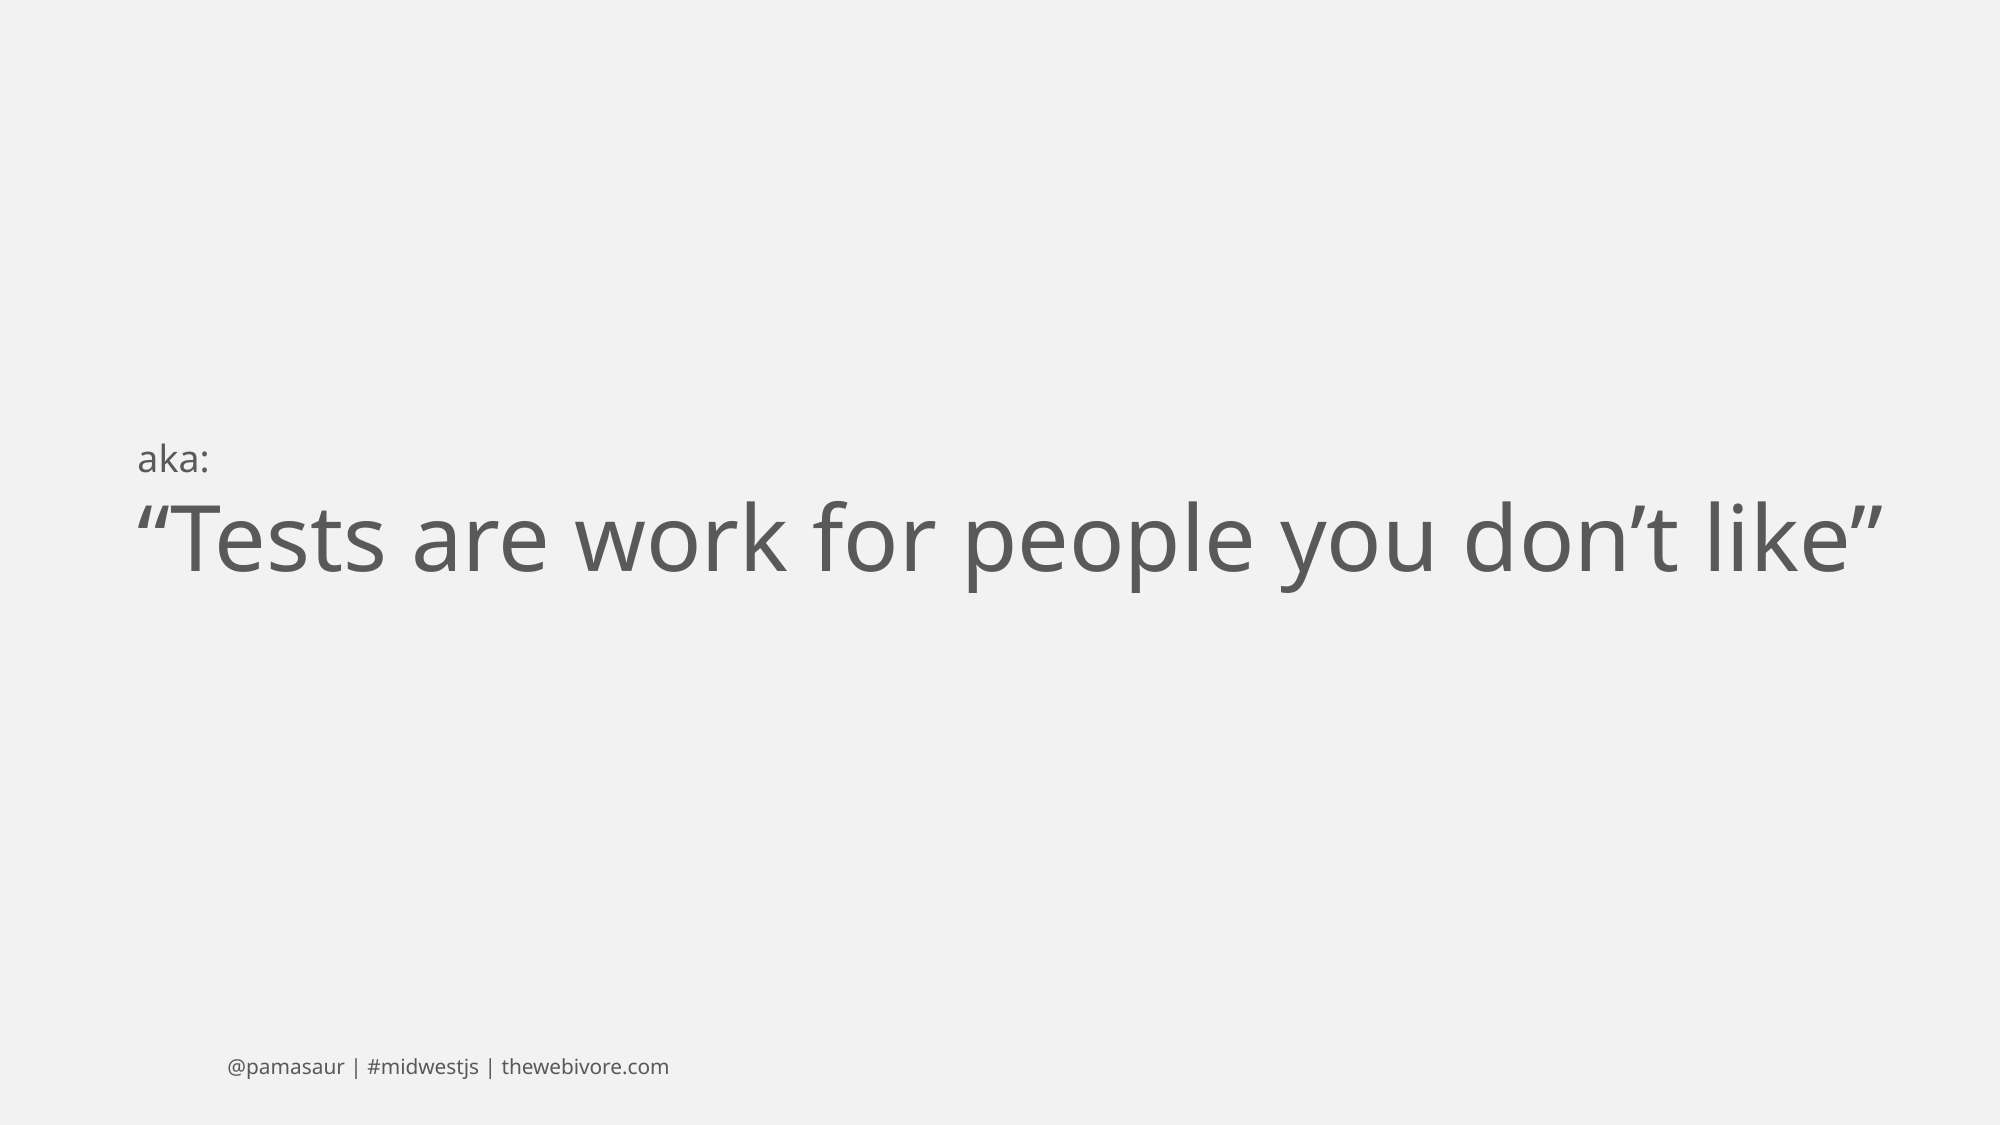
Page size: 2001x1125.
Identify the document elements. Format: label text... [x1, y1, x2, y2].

text_box aka: “Tests are work for people you don’t like” [122, 427, 1900, 598]
footer @pamasaur | #midwestjs | thewebivore.com [212, 1045, 1237, 1091]
